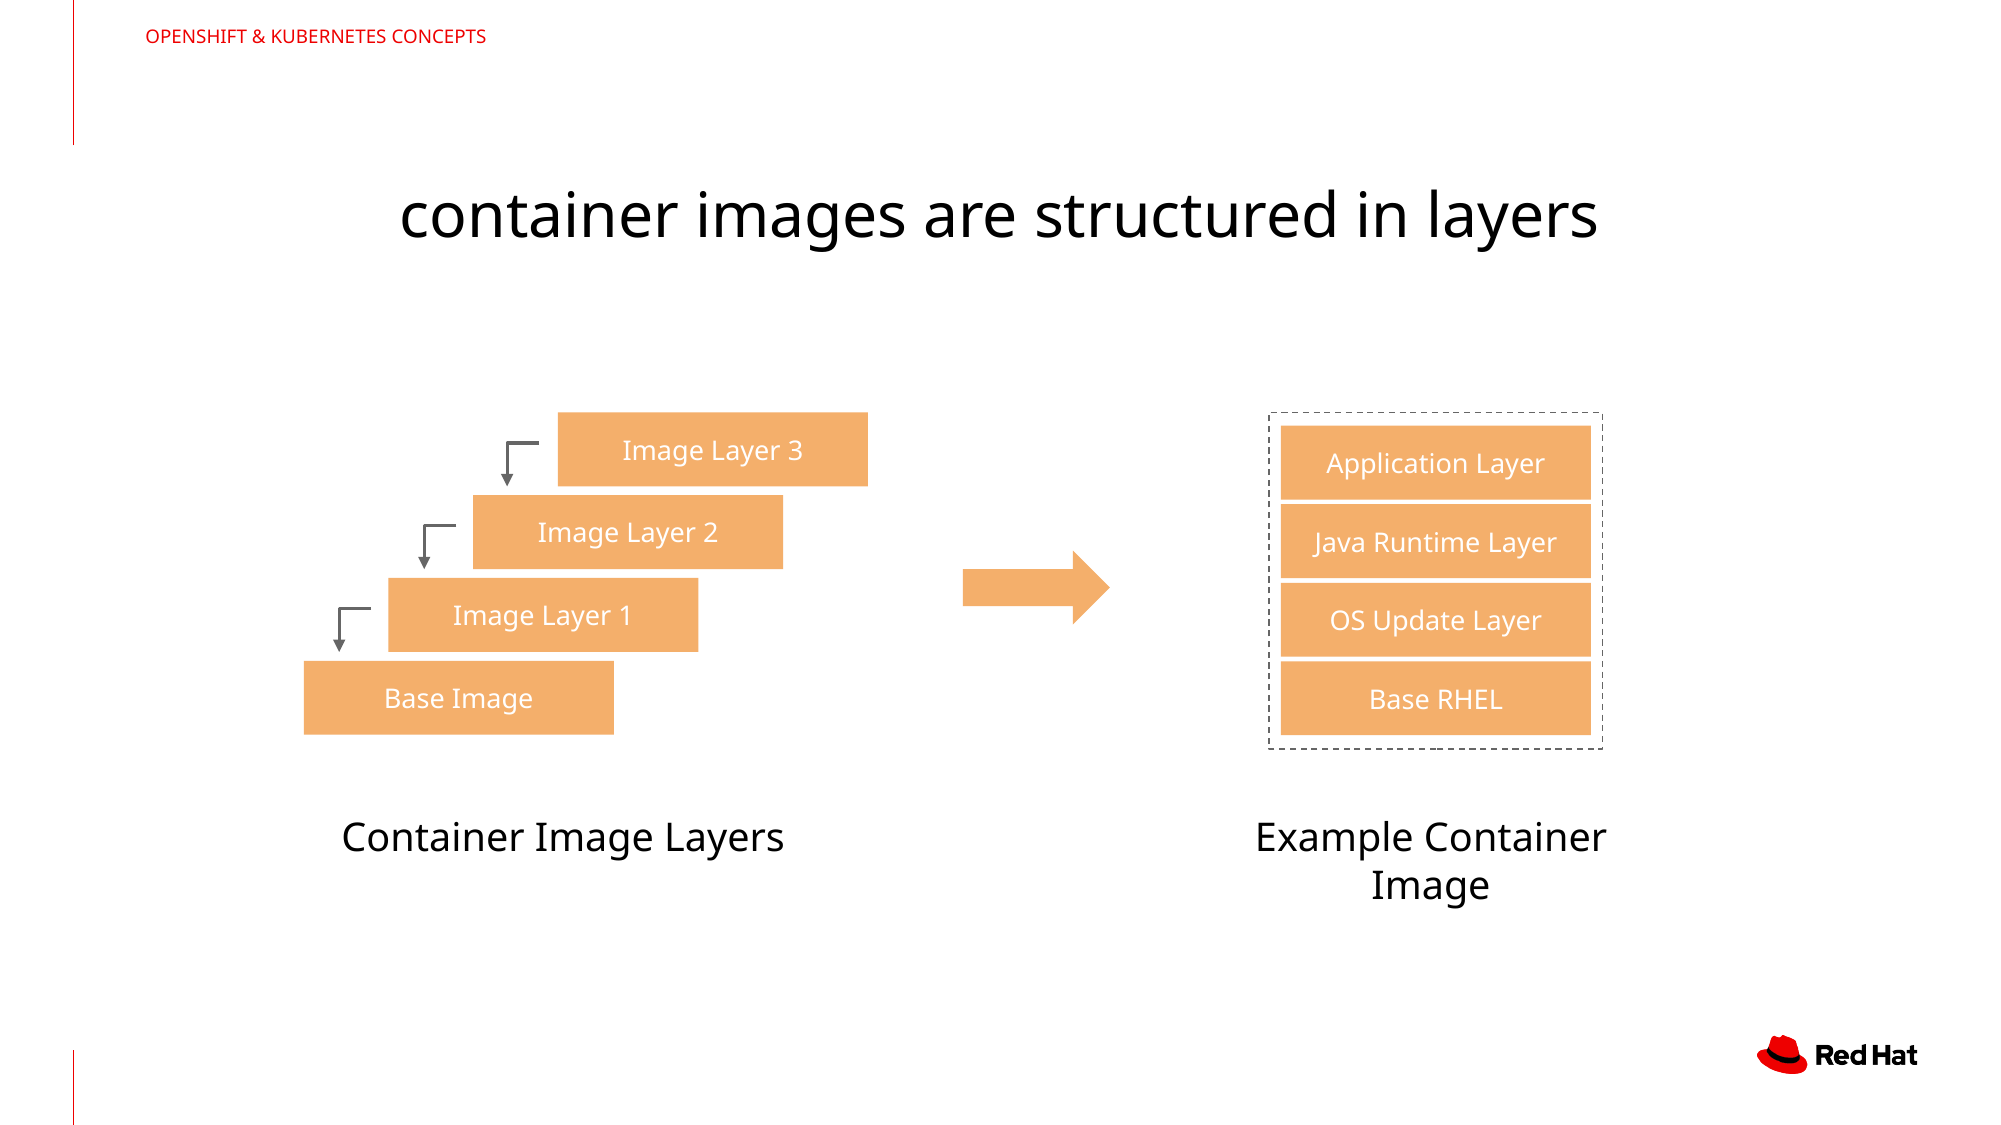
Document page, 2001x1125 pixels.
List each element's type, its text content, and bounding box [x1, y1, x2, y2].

subtitle OPENSHIFT & KUBERNETES CONCEPTS [73, 9, 919, 63]
text_box OS Update Layer [1280, 582, 1591, 657]
picture [1757, 1035, 1918, 1074]
text_box Container Image Layers [317, 792, 810, 867]
title container images are structured in layers [287, 155, 1713, 317]
text_box Base RHEL [1280, 661, 1591, 736]
text_box [962, 550, 1110, 625]
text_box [303, 412, 869, 735]
text_box Java Runtime Layer [1280, 504, 1591, 579]
text_box [1268, 412, 1603, 749]
text_box Example Container Image [1184, 792, 1678, 867]
text_box Application Layer [1280, 425, 1591, 500]
